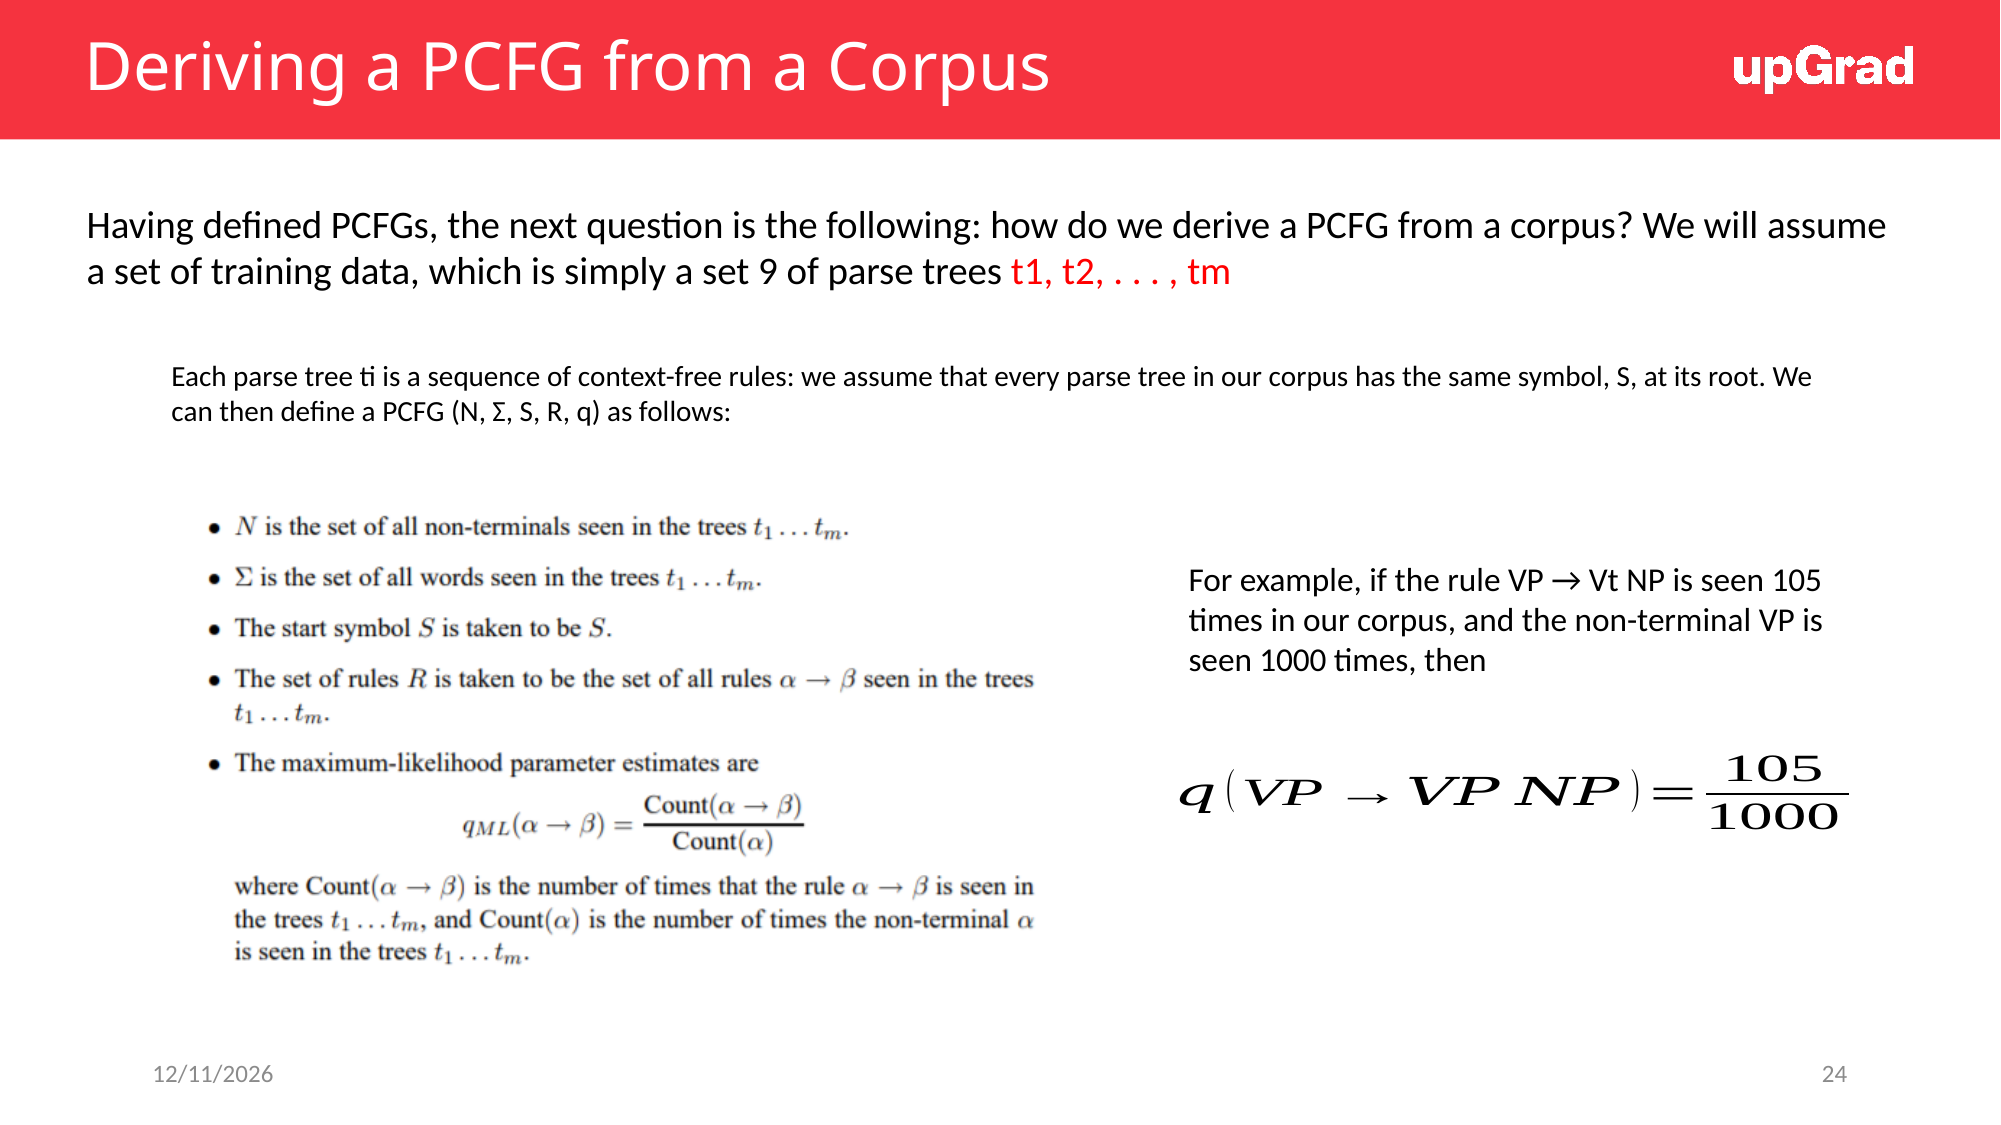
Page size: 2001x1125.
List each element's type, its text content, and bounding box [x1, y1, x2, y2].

text_box Each parse tree ti is a sequence of context-free rules: we assume that every parse tree in our corpus has the same symbol, S, at its root. We can then define a PCFG (N, Σ, S, R, q) as follows: [156, 350, 1851, 435]
slide_number 24 [1412, 1042, 1863, 1103]
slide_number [137, 1042, 588, 1103]
text_box Having defined PCFGs, the next question is the following: how do we derive a PCFG from a corpus? We will assume a set of training data, which is simply a set 9 of parse trees t1, t2, . . . , tm [71, 191, 1929, 300]
picture [189, 506, 1056, 974]
title Deriving a PCFG from a Corpus [69, 26, 1610, 111]
text_box For example, if the rule VP → Vt NP is seen 105 times in our corpus, and the non-terminal VP is seen 1000 times, then [1173, 551, 1871, 686]
picture [1734, 45, 1913, 94]
